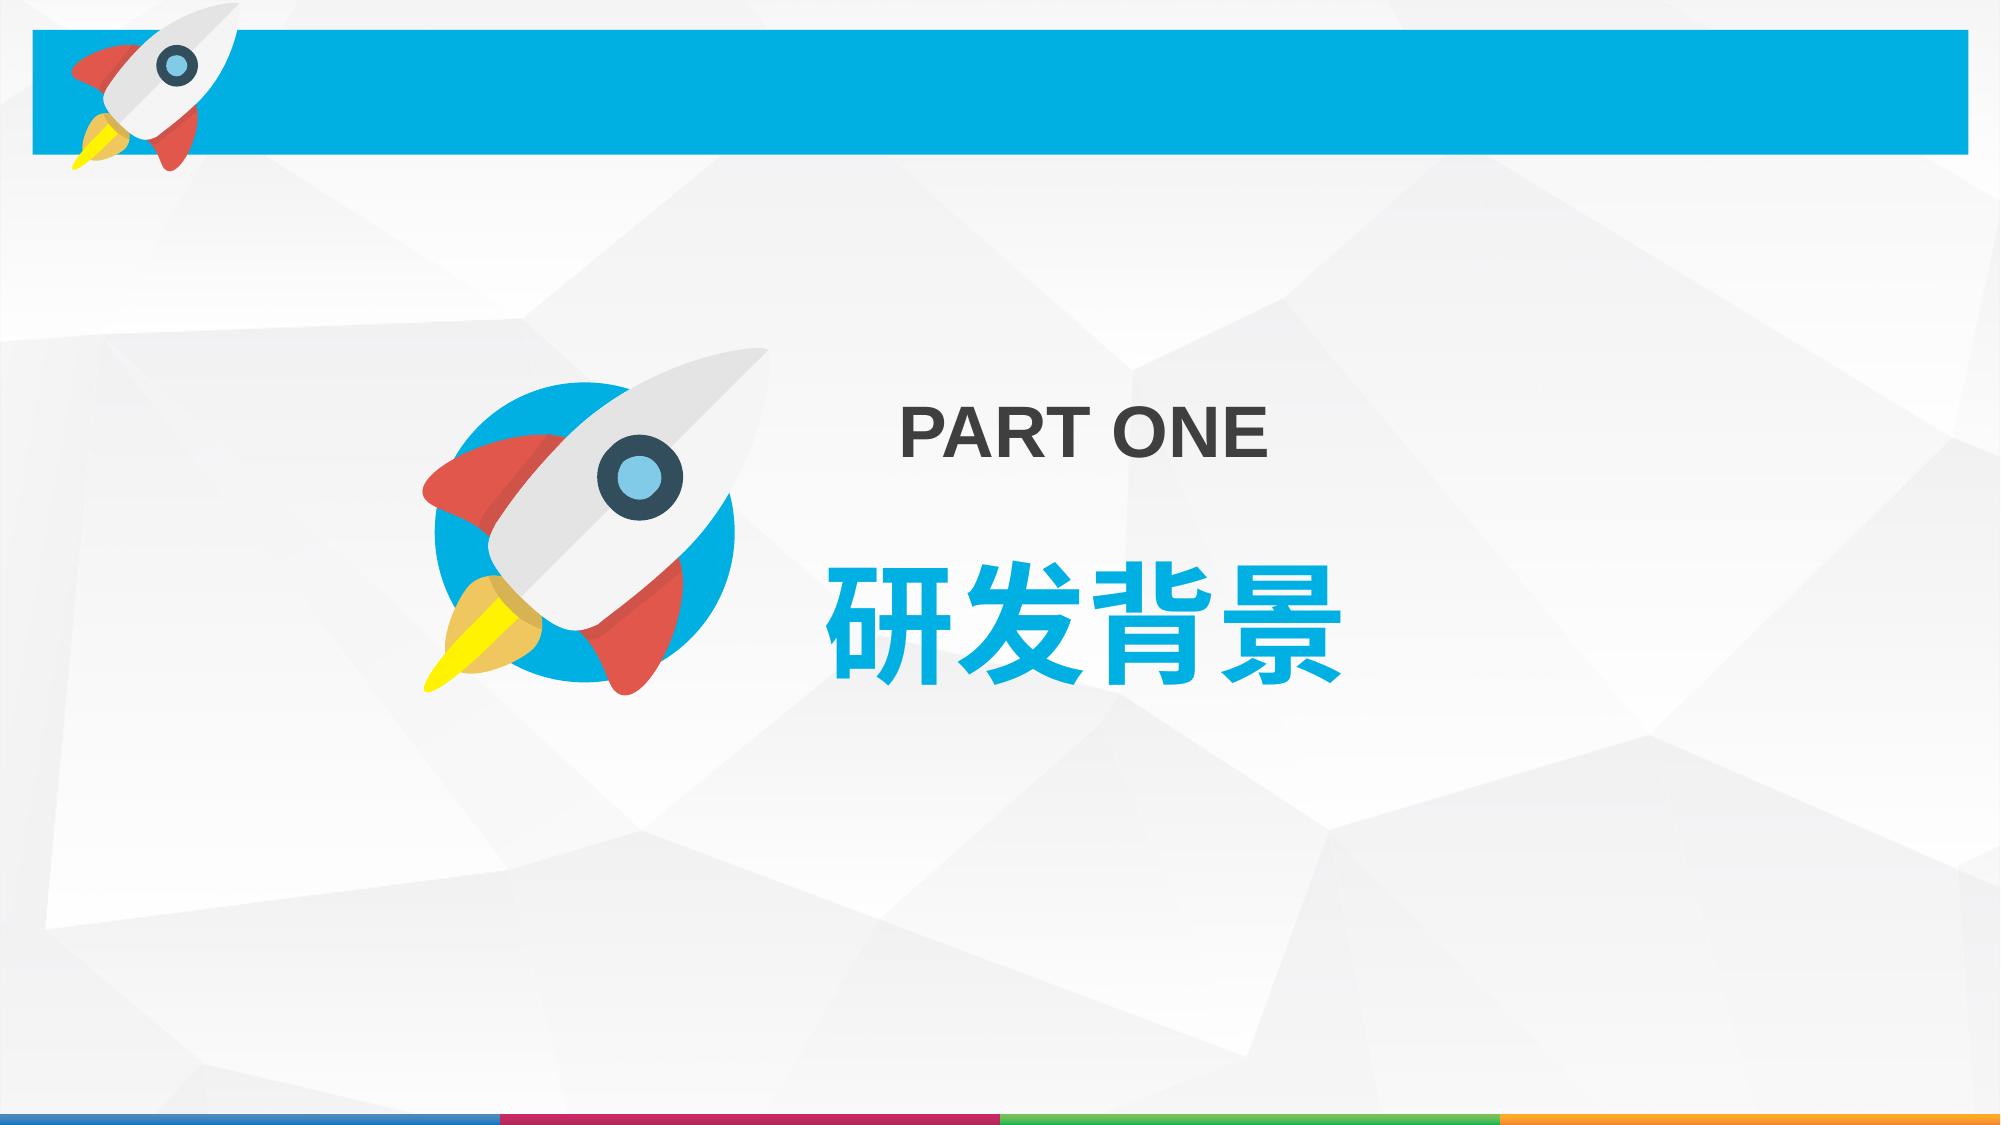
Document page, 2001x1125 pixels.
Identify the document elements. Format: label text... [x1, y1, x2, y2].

text_box 研发背景 [816, 534, 1357, 707]
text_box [422, 347, 771, 696]
picture [0, 0, 2001, 1125]
text_box PART ONE [890, 376, 1278, 479]
